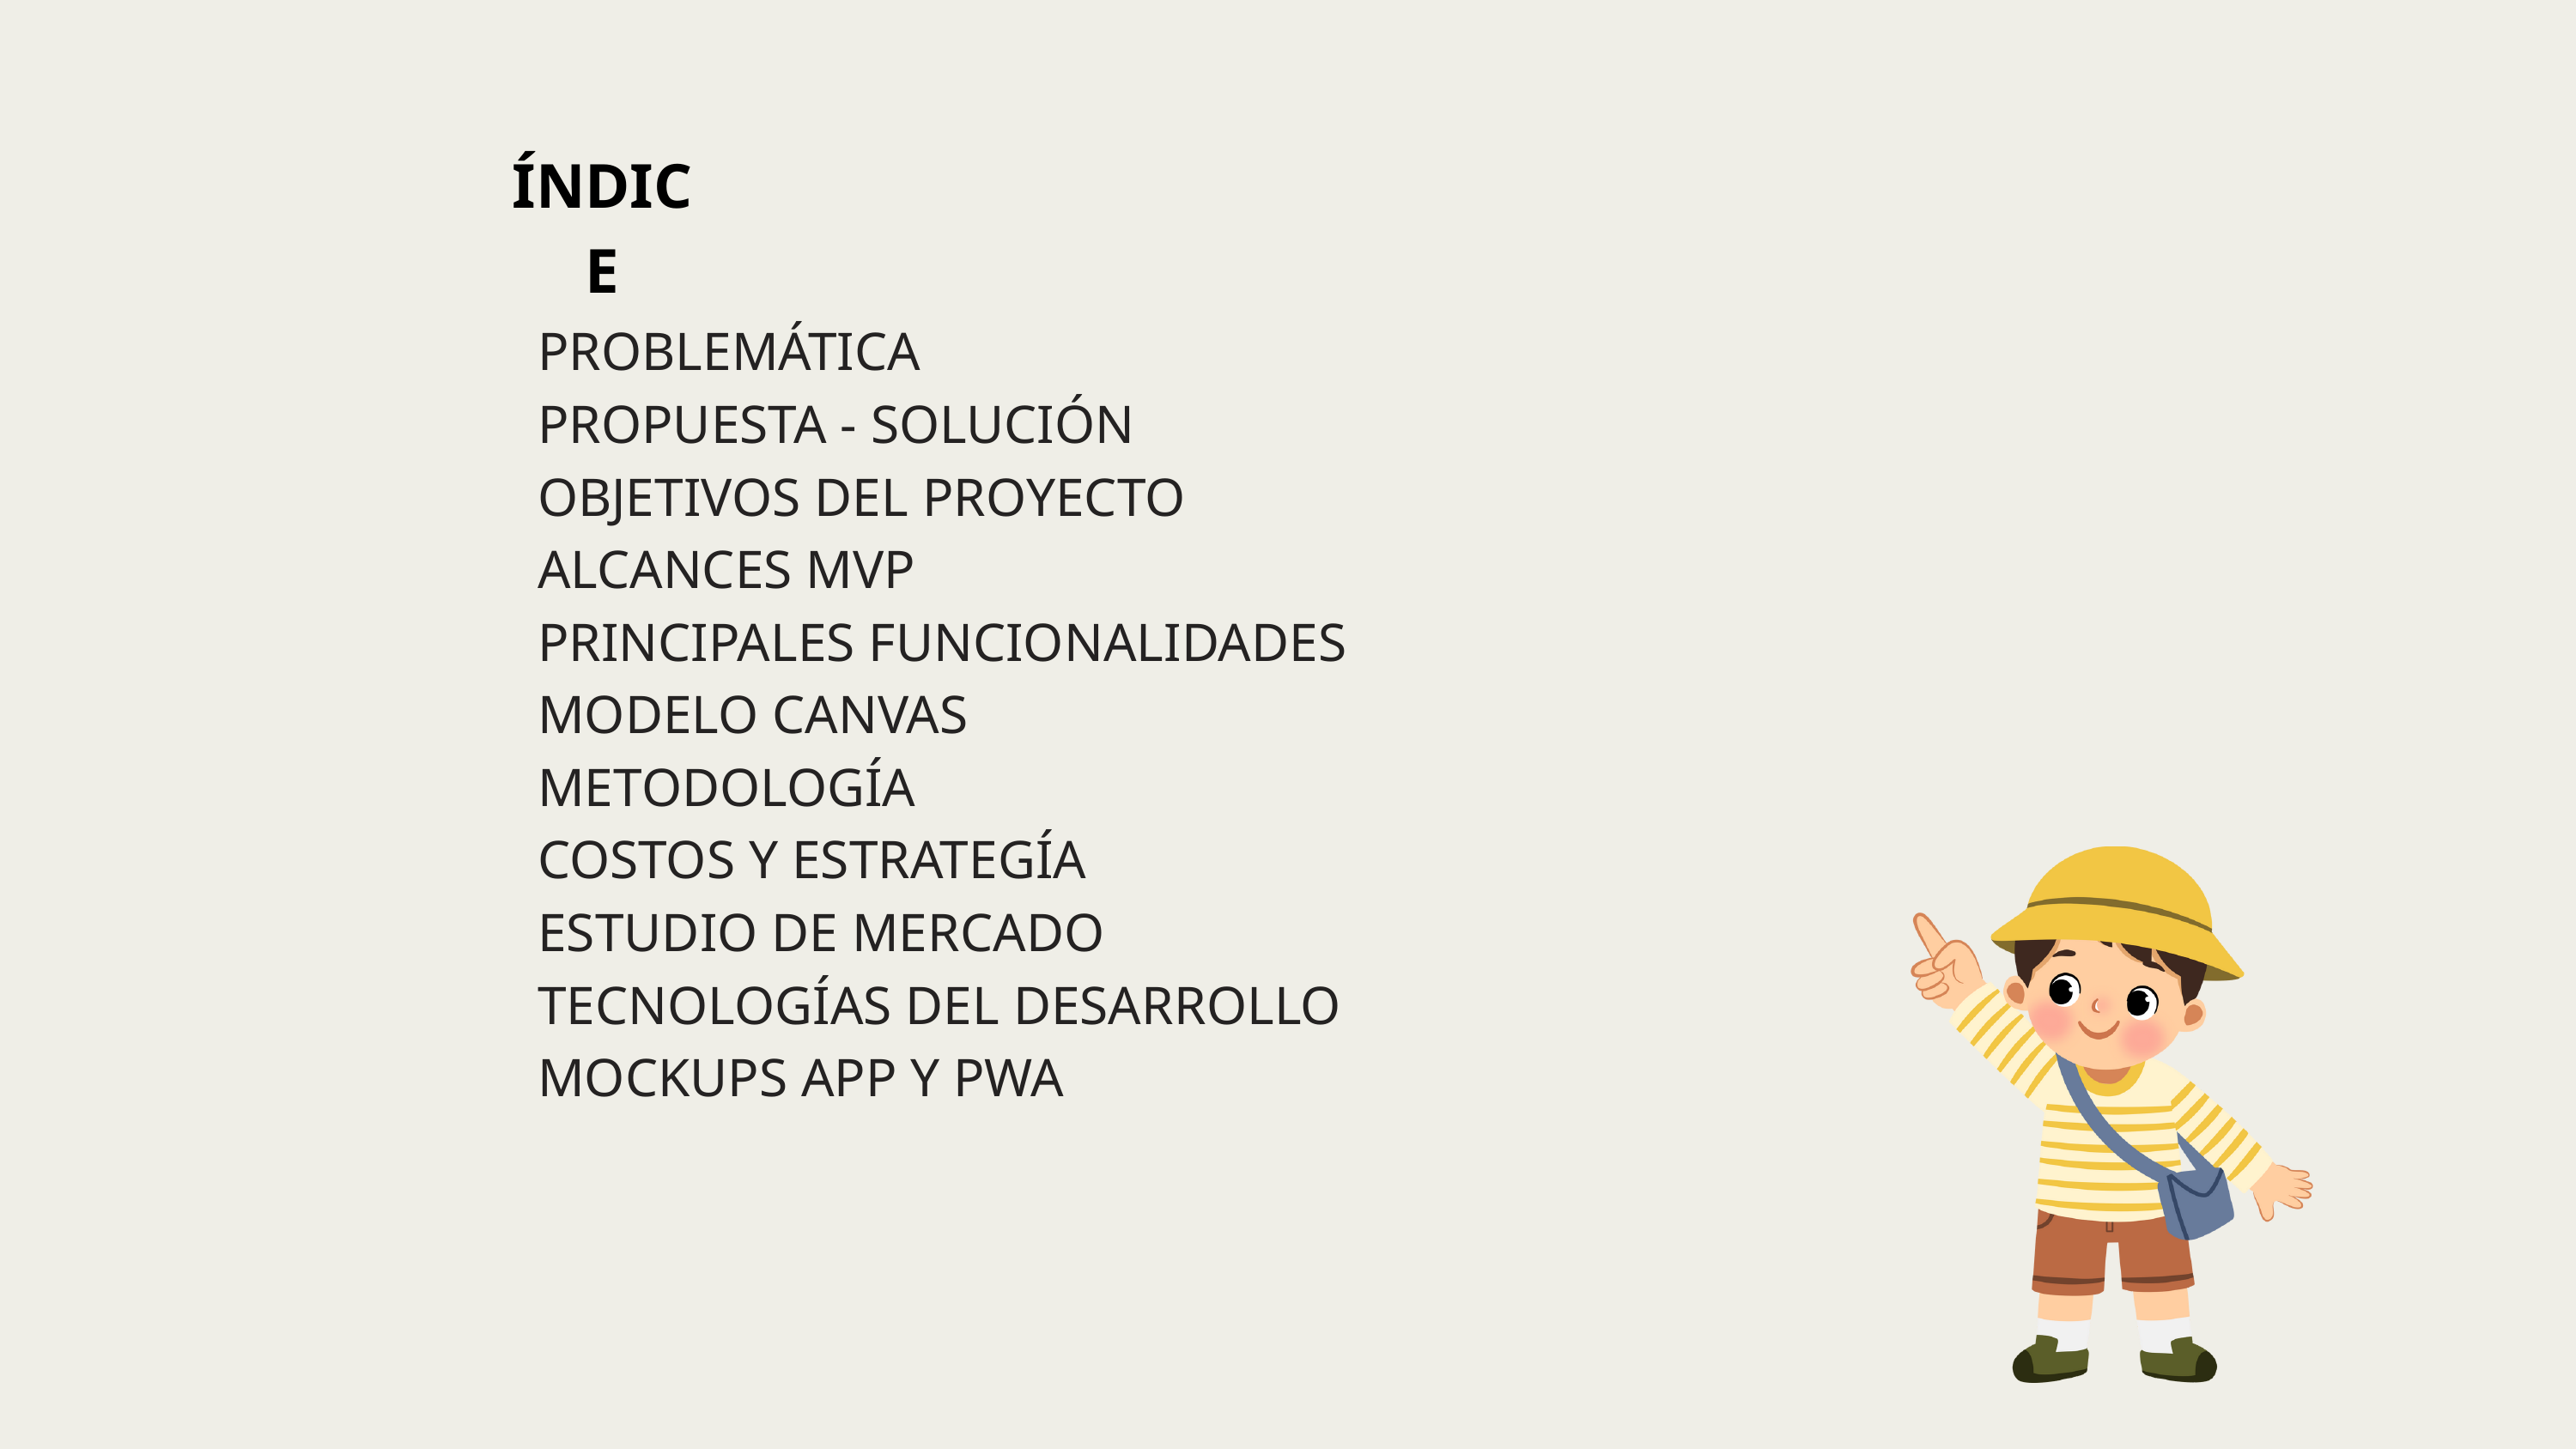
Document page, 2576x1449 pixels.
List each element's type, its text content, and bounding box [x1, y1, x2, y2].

text_box ÍNDICE [501, 135, 704, 306]
text_box PROBLEMÁTICA PROPUESTA - SOLUCIÓN OBJETIVOS DEL PROYECTO ALCANCES MVP PRINCIPALES FUNCIONALIDADES MODELO CANVAS METODOLOGÍA COSTOS Y ESTRATEGÍA ESTUDIO DE MERCADO TECNOLOGÍAS DEL DESARROLLO MOCKUPS APP Y PWA [537, 308, 2075, 1180]
text_box [1911, 846, 2313, 1383]
